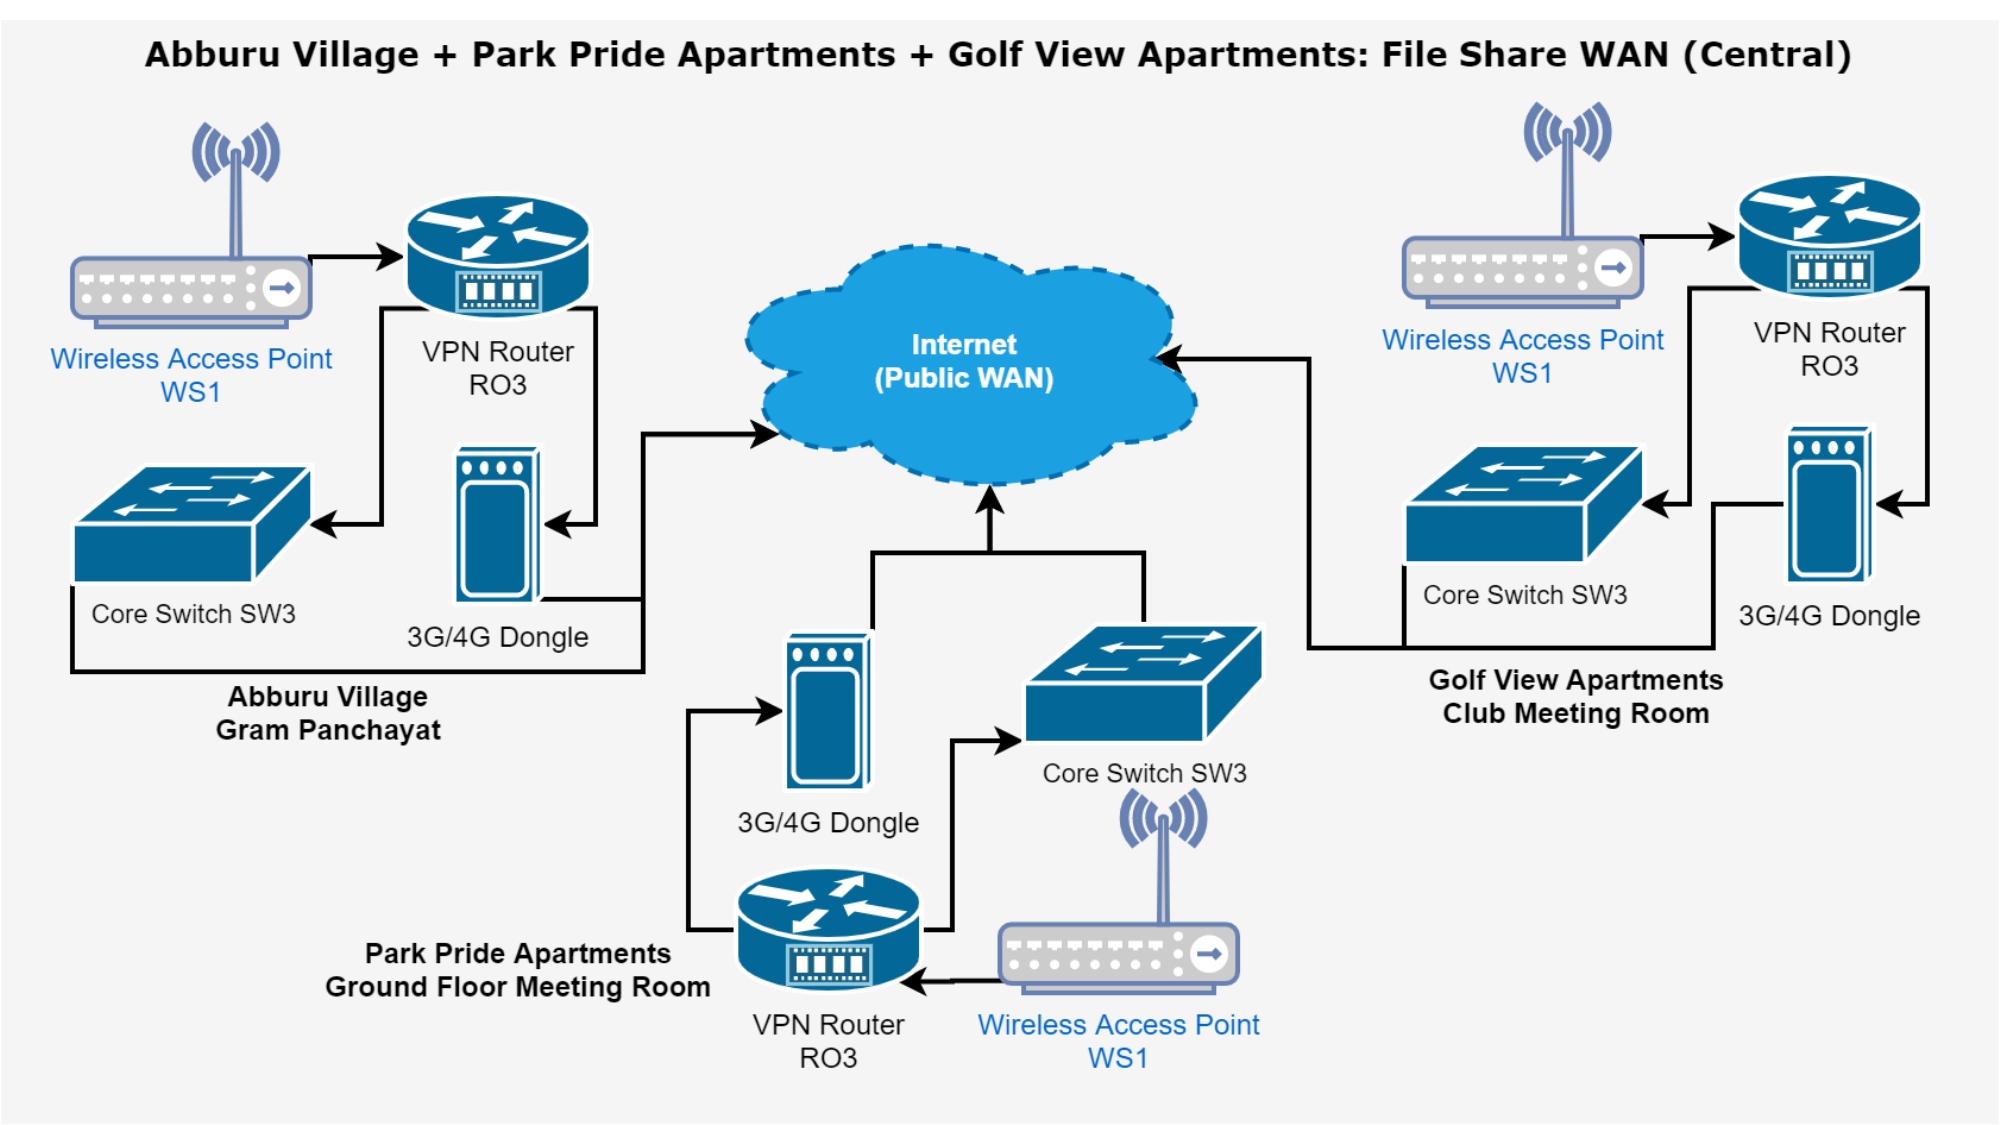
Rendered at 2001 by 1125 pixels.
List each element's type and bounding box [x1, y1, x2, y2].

list [0, 19, 2000, 1125]
